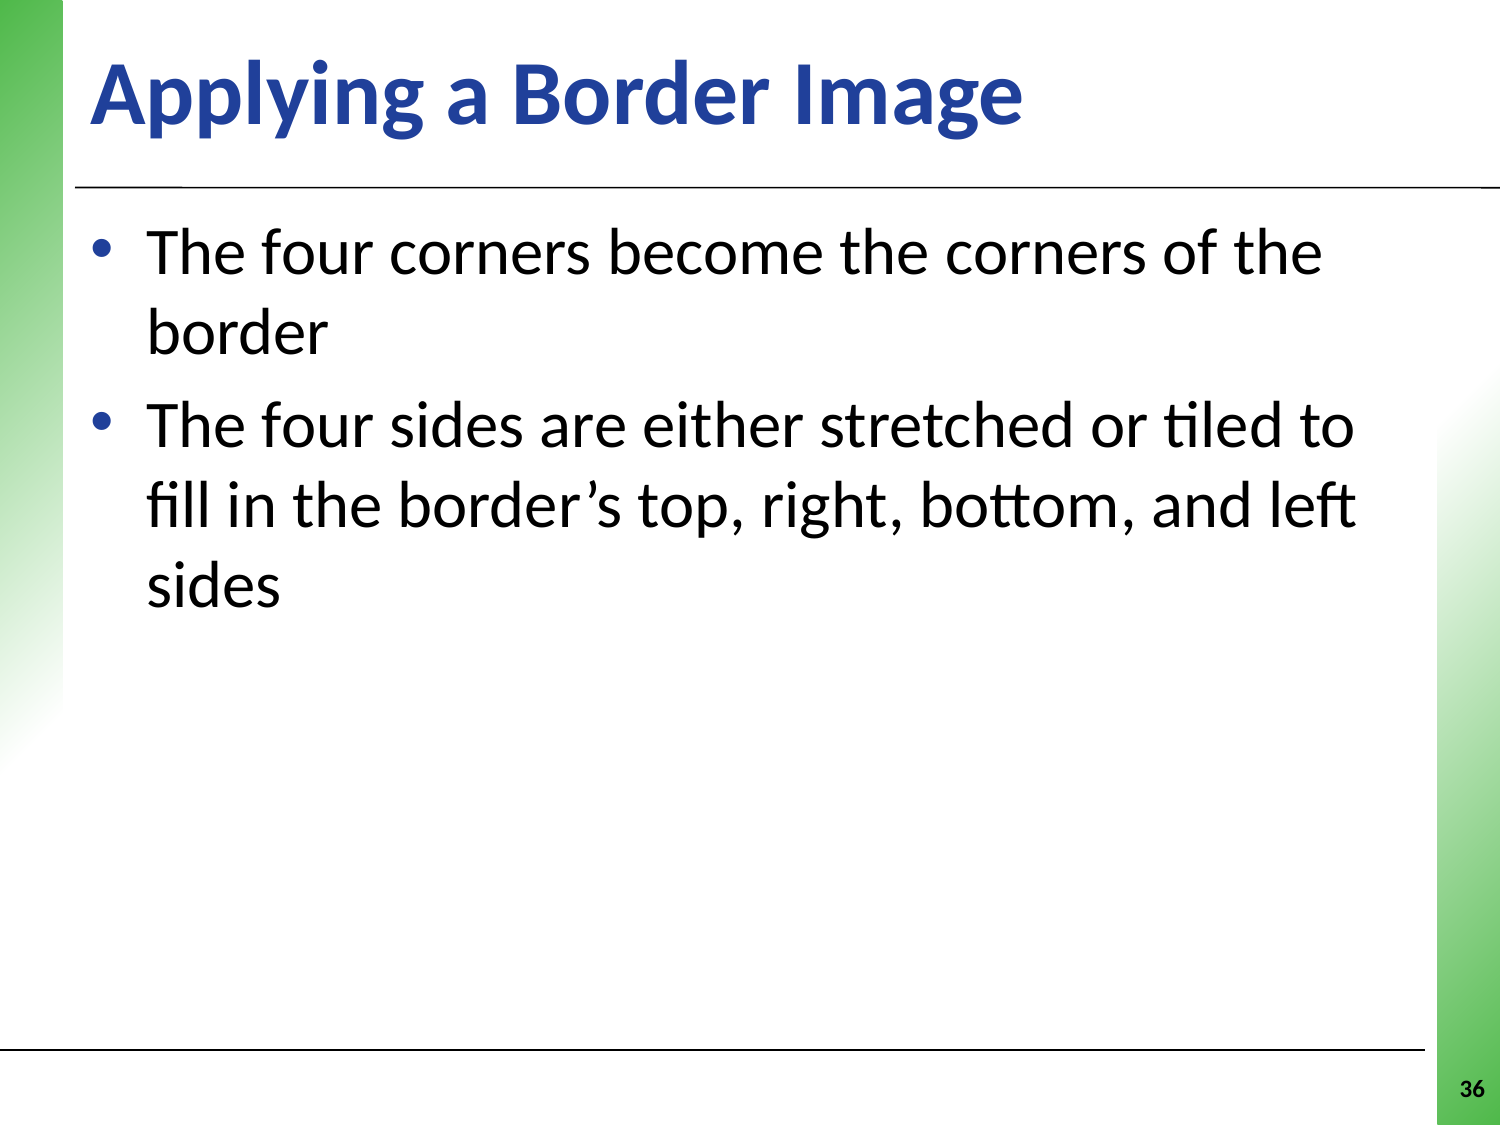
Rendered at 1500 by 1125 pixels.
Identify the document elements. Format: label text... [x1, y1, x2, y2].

list The four corners become the corners of the border The four sides are either stretched or tiled to fill in the border’s top, right, bottom, and left sides [74, 199, 1438, 1006]
title Applying a Border Image [74, 24, 1401, 151]
slide_number 36 [1412, 1050, 1500, 1125]
